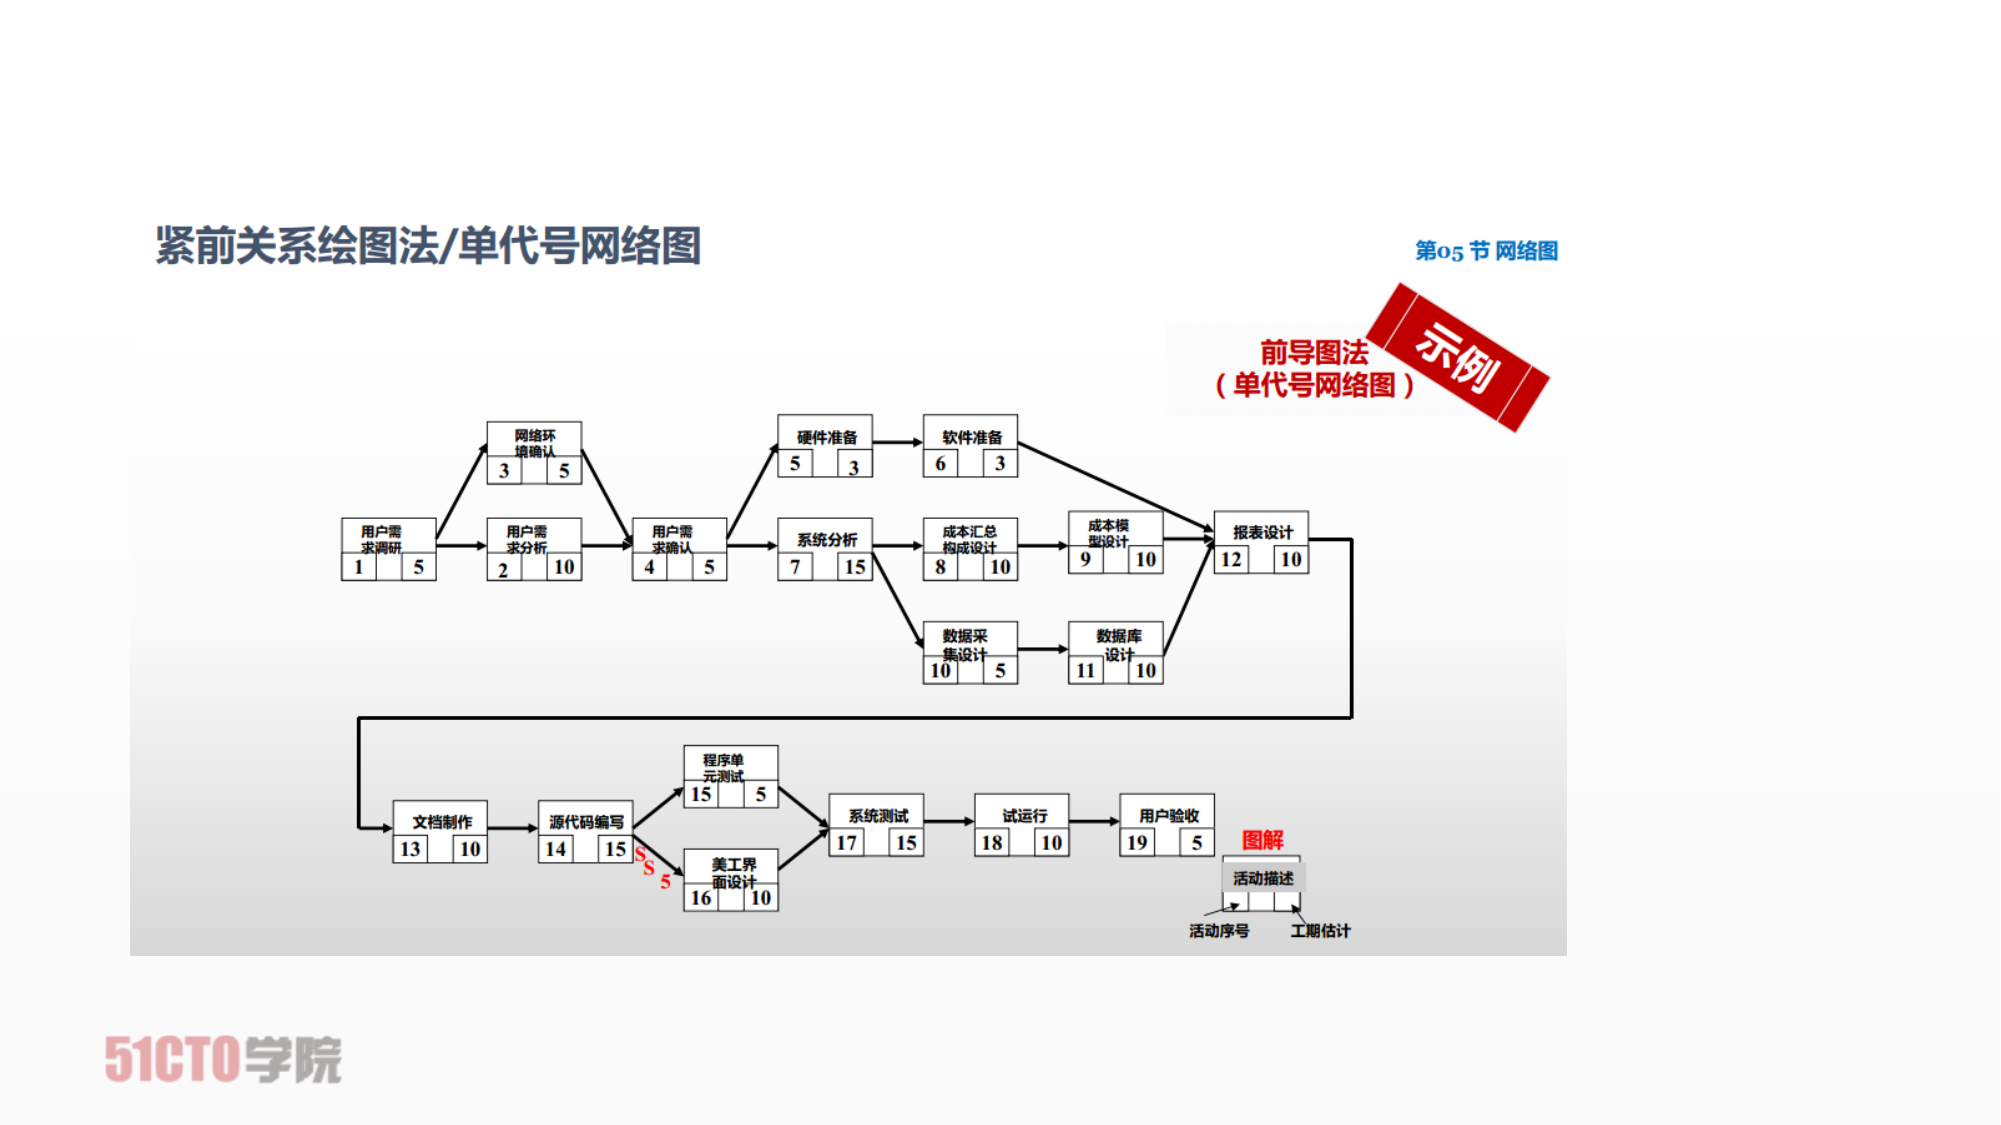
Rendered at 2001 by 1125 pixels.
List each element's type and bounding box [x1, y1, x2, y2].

picture [45, 1002, 377, 1107]
picture [130, 208, 1567, 956]
